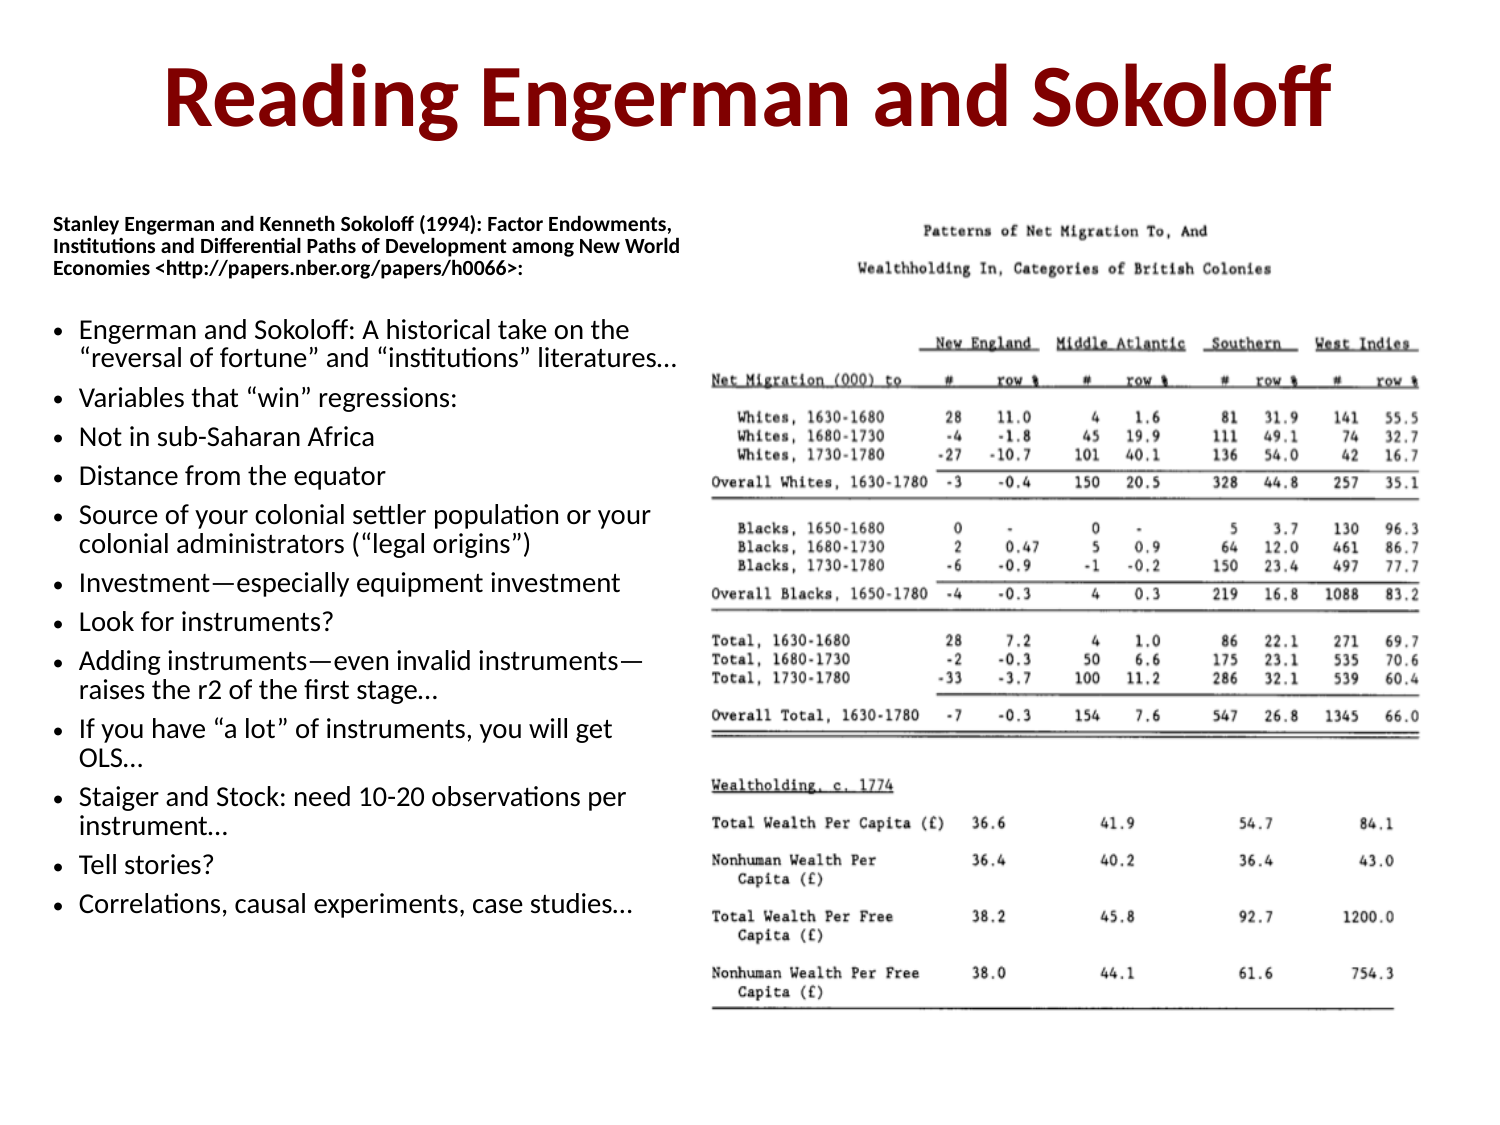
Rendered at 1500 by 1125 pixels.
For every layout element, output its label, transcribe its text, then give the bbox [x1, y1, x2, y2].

list Stanley Engerman and Kenneth Sokoloff (1994): Factor Endowments, Institutions and Differential Paths of Development among New World Economies <http://papers.nber.org/papers/h0066>: [44, 207, 692, 359]
picture [690, 208, 1452, 1034]
title Reading Engerman and Sokoloff [44, 0, 1453, 209]
text_box Engerman and Sokoloff: A historical take on the “reversal of fortune” and “institutions” literatures… Variables that “win” regressions: Not in sub-Saharan Africa Distance from the equator Source of your colonial settler population or your colonial administrators (“legal origins”) Investment—especially equipment investment Look for instruments? Adding instruments—even invalid instruments—raises the r2 of the first stage… If you have “a lot” of instruments, you will get OLS… Staiger and Stock: need 10-20 observations per instrument… Tell stories? Correlations, causal experiments, case studies… [45, 310, 691, 1077]
